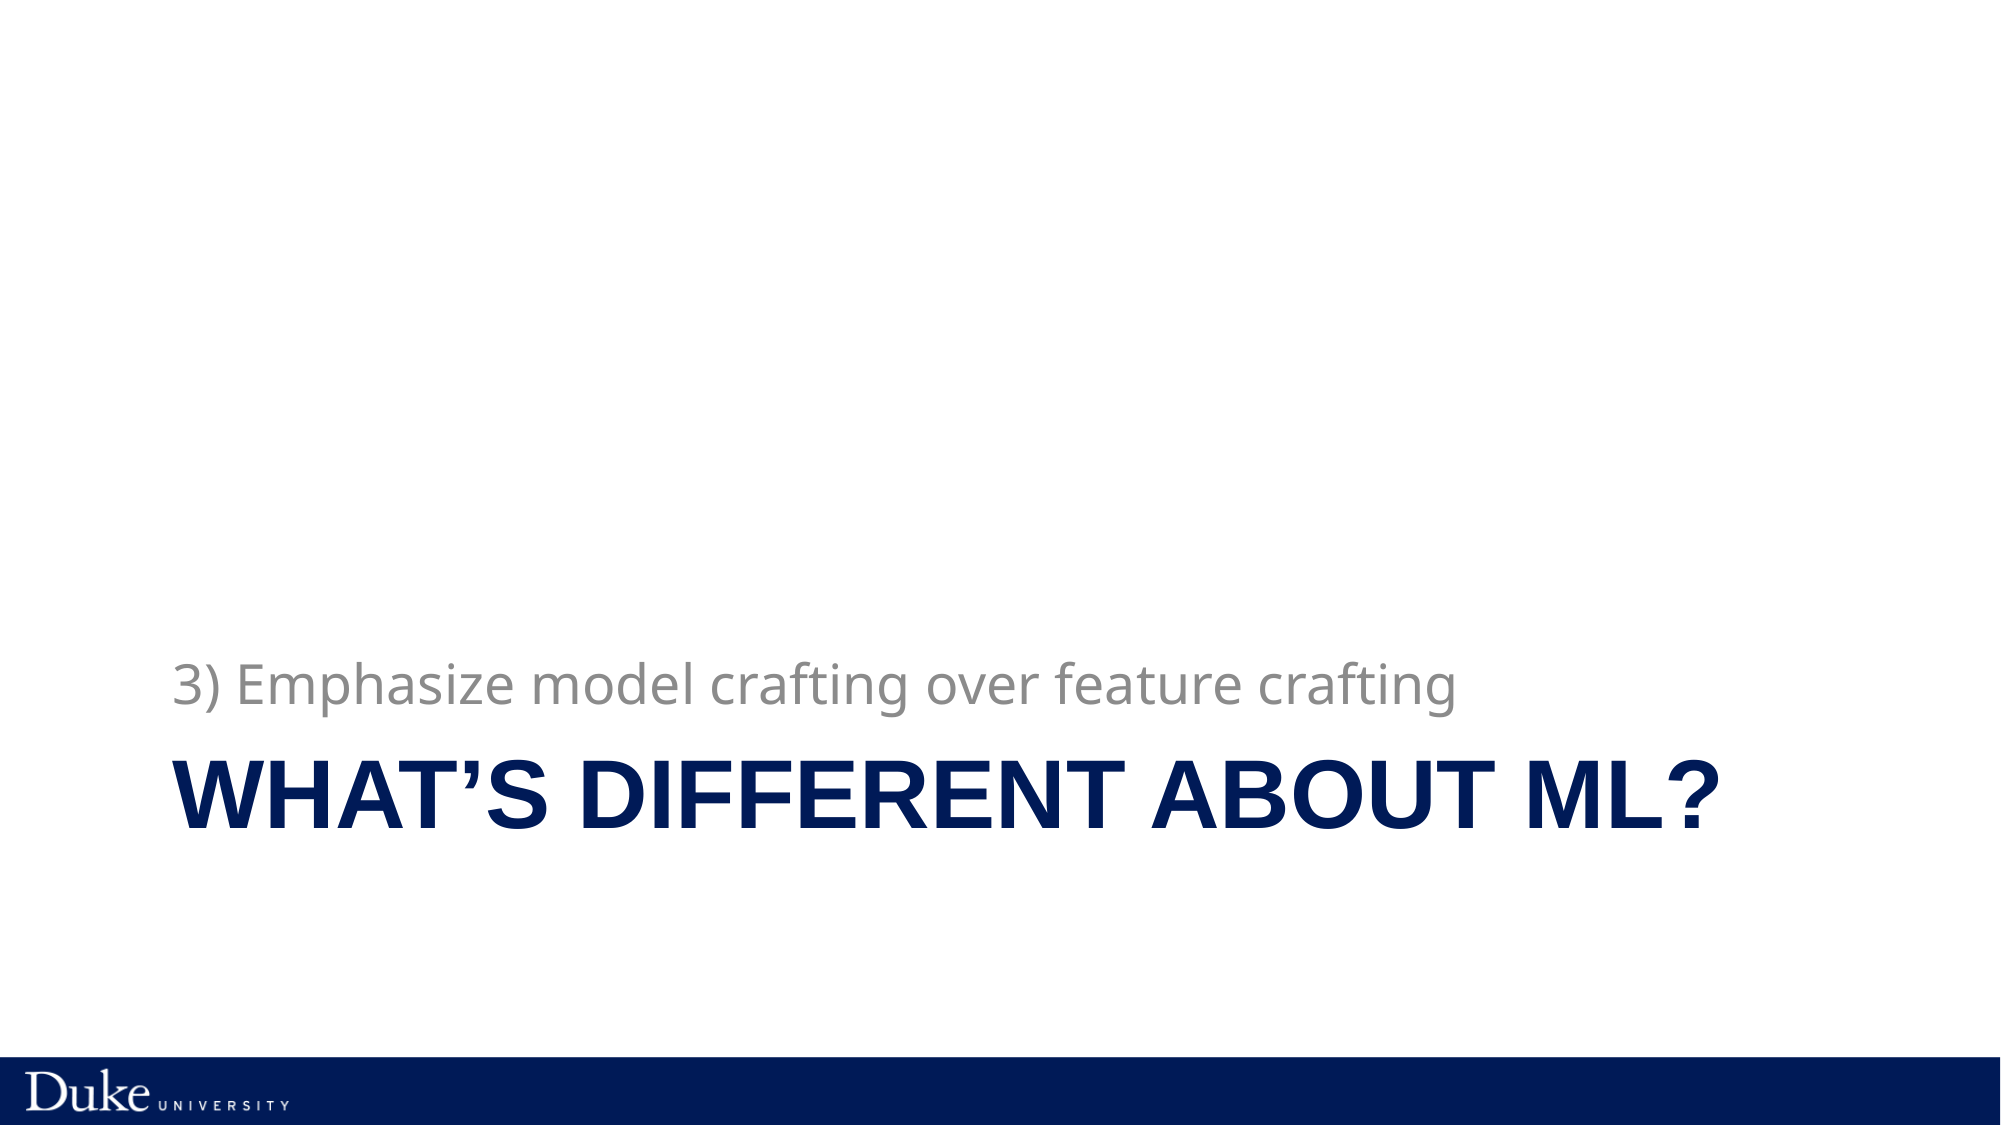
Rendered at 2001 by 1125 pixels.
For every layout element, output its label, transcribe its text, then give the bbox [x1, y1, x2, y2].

title What’s different about ML? [157, 723, 1858, 947]
list 3) Emphasize model crafting over feature crafting [157, 476, 1858, 723]
picture [0, 0, 2001, 1125]
